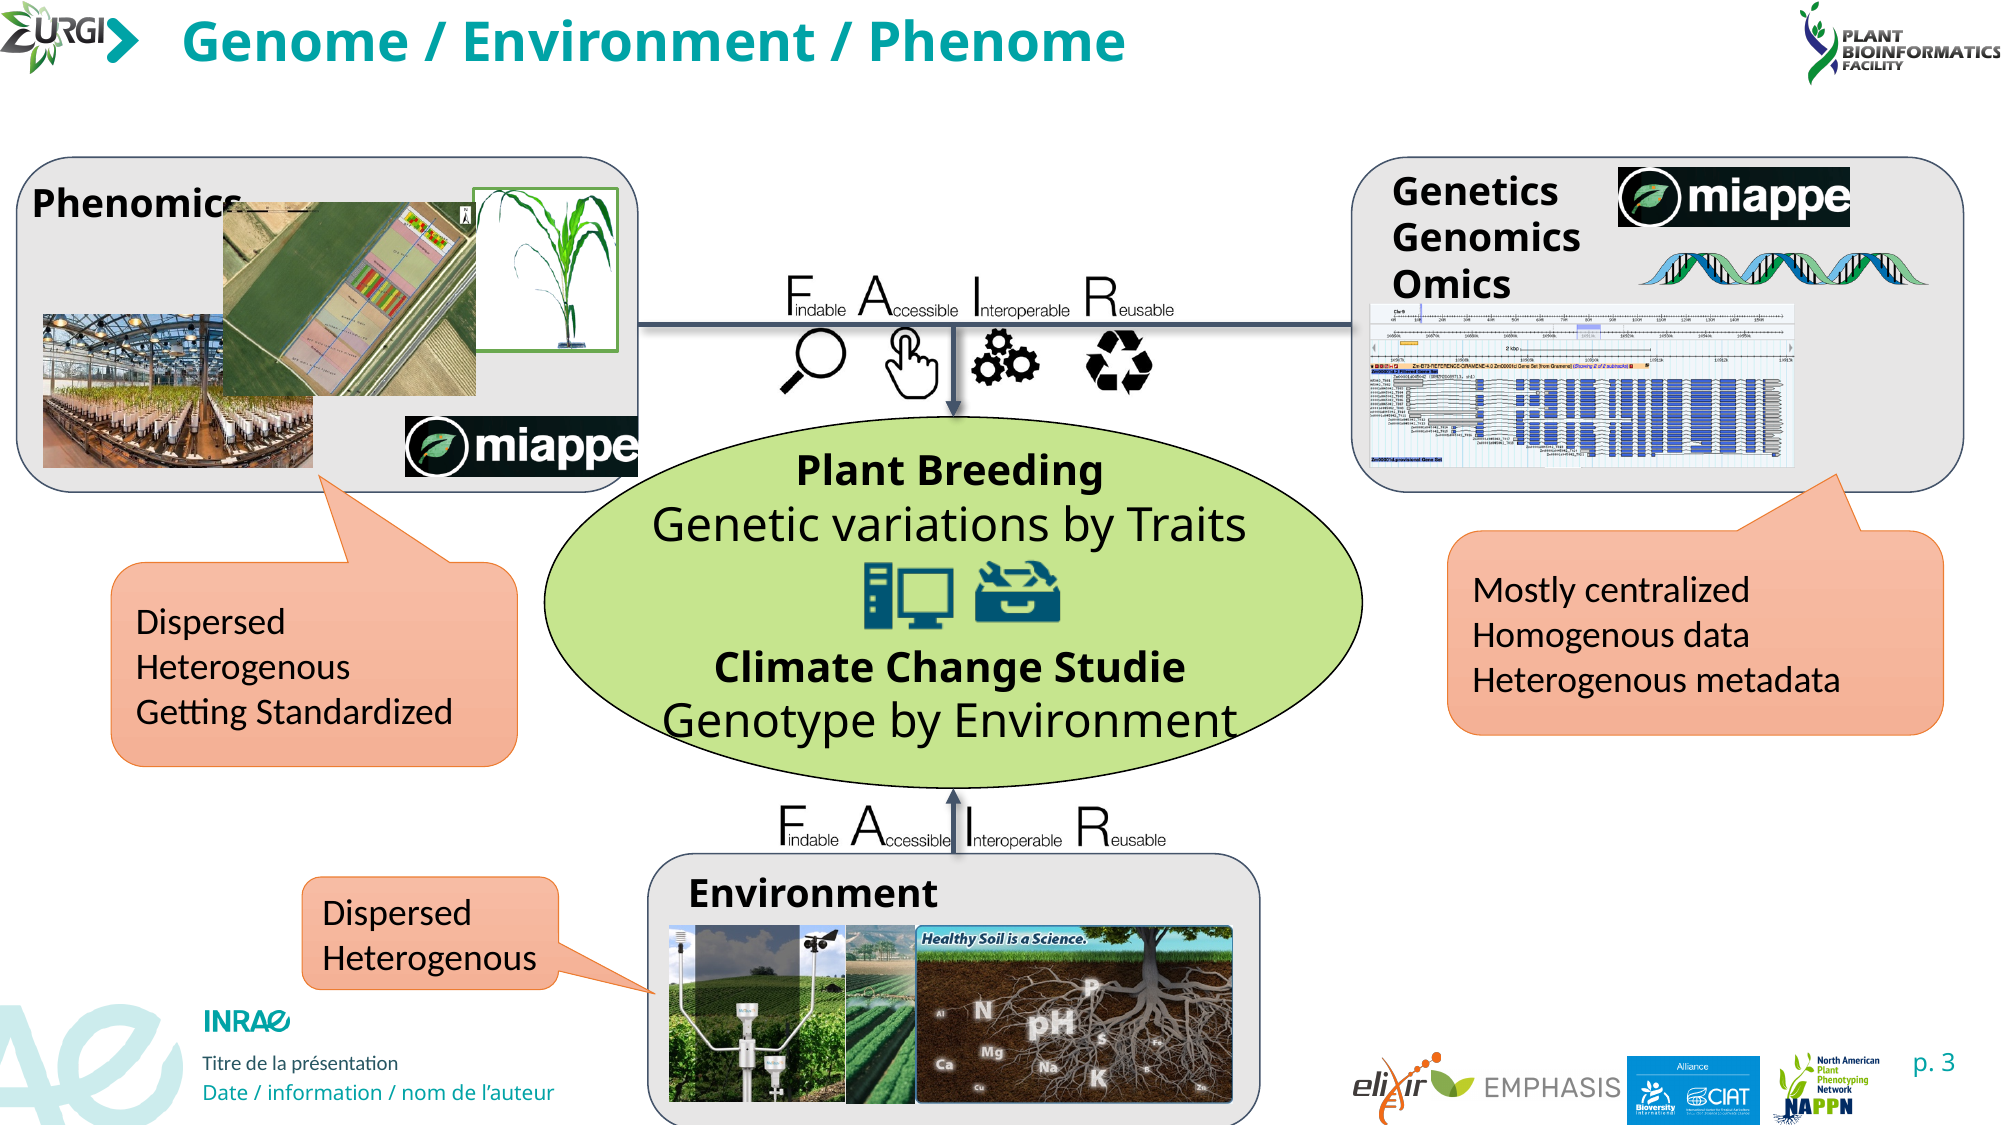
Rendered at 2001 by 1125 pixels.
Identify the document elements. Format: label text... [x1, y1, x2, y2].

picture [1740, 1089, 1749, 1104]
text_box Dispersed Heterogenous Getting Standardized [110, 493, 518, 768]
picture [0, 1, 104, 74]
picture [405, 416, 638, 477]
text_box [544, 416, 1363, 789]
picture [107, 18, 140, 63]
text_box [1351, 151, 1964, 493]
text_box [637, 324, 953, 417]
picture [753, 795, 1176, 853]
picture [1643, 1082, 1651, 1092]
picture [848, 528, 1079, 676]
picture [1651, 1089, 1662, 1095]
text_box Mostly centralized Homogenous data Heterogenous metadata [1447, 493, 1945, 736]
picture [1728, 1091, 1738, 1104]
picture [760, 265, 1184, 324]
picture [1637, 1105, 1660, 1110]
picture [0, 996, 329, 1125]
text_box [669, 925, 1232, 1104]
picture [1648, 1097, 1658, 1103]
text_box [953, 324, 1352, 417]
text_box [647, 853, 1260, 1125]
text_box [16, 157, 638, 493]
picture [1353, 1052, 1623, 1125]
picture [1770, 1050, 1881, 1125]
title Genome / Environment / Phenome [107, 6, 1402, 82]
picture [1618, 167, 1850, 227]
picture [1799, 1, 2001, 86]
text_box Dispersed Heterogenous [301, 876, 647, 993]
